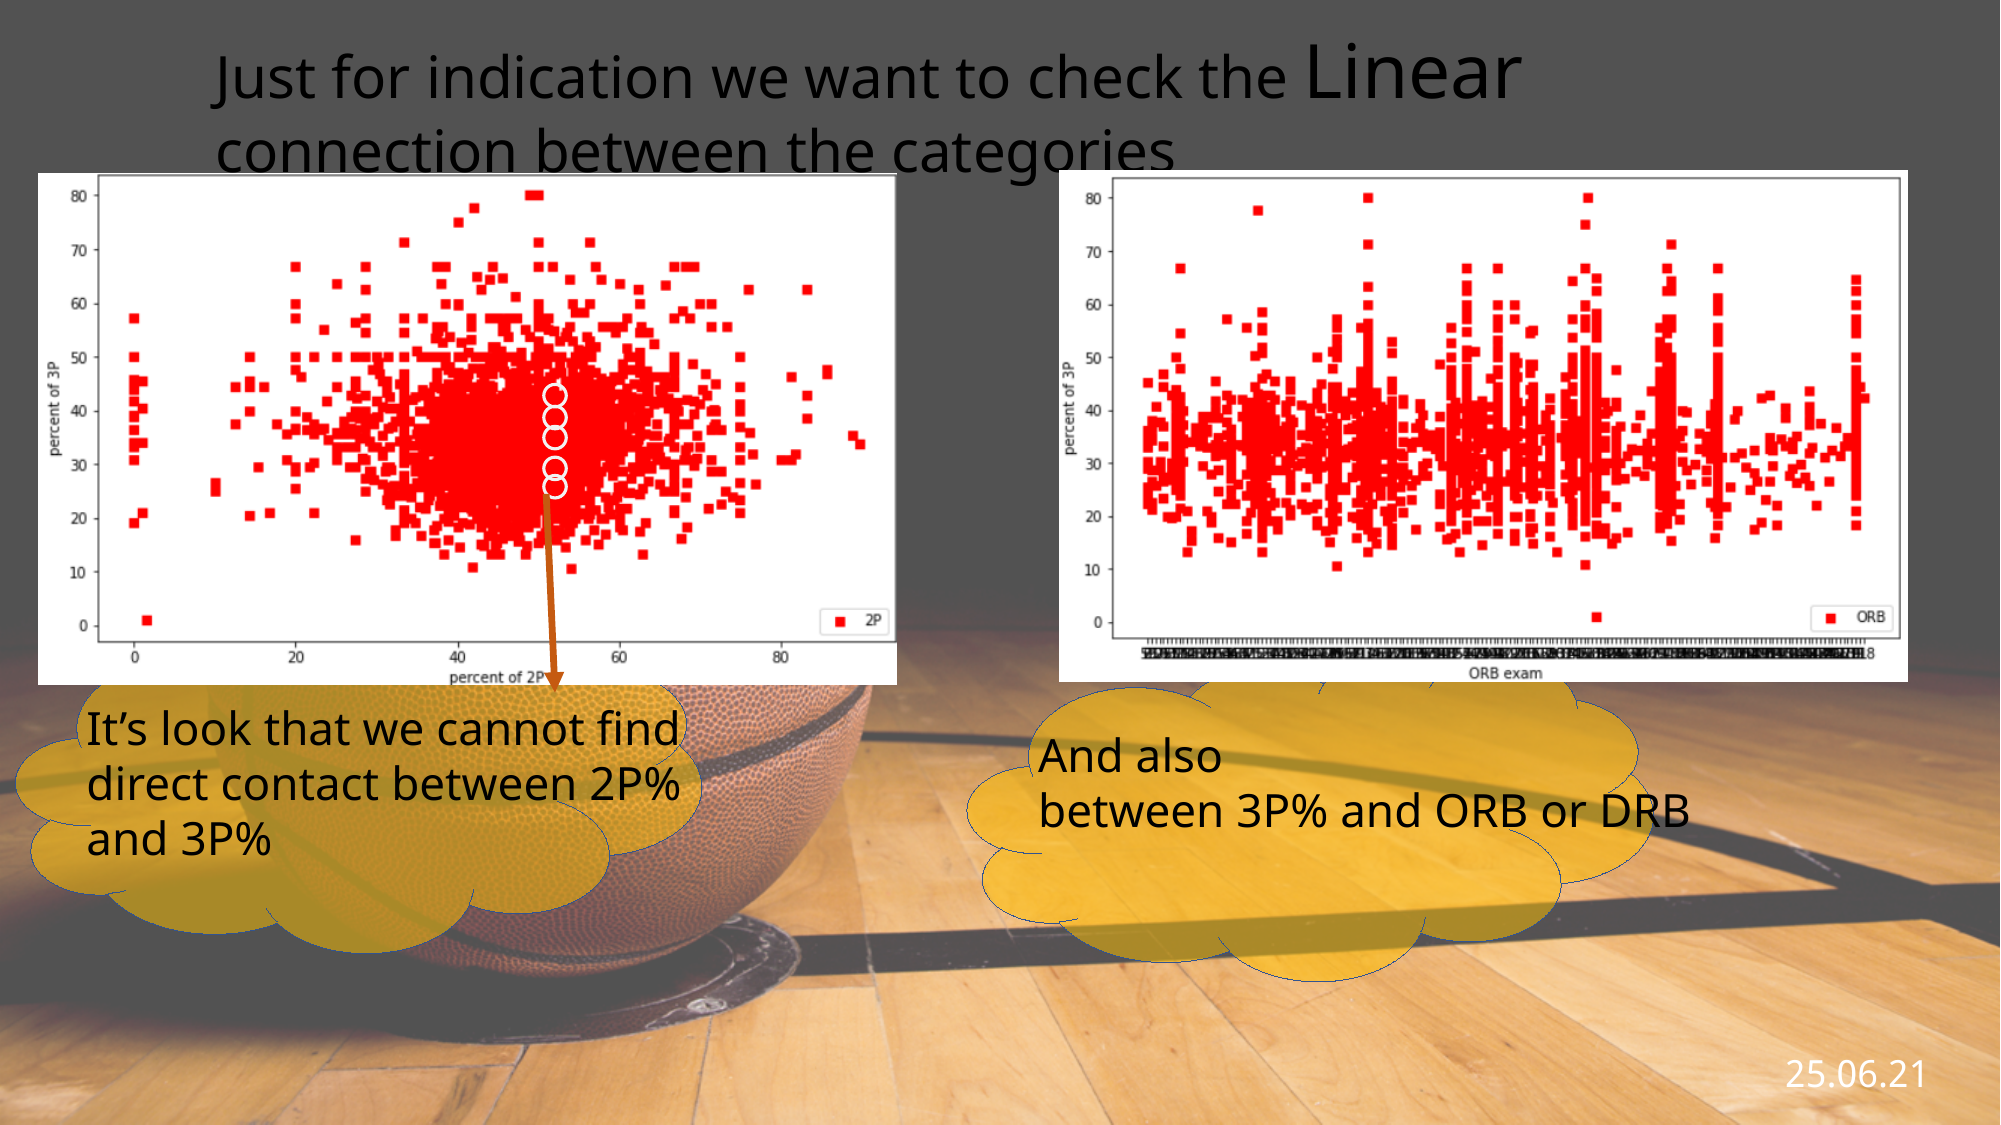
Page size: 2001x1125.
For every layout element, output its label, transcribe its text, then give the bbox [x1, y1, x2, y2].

text_box [1045, 682, 1621, 719]
picture [1059, 170, 1908, 682]
text_box [966, 767, 1644, 982]
text_box And also between 3P% and ORB or DRB [1023, 719, 1710, 845]
text_box Just for indication we want to check the Linear connection between the categories [200, 16, 1701, 192]
text_box It’s look that we cannot find direct contact between 2P% and 3P% [71, 692, 758, 873]
text_box [15, 738, 606, 954]
text_box [92, 685, 546, 692]
picture [38, 173, 897, 685]
text_box 25.06.21 [1693, 1042, 2000, 1103]
text_box [556, 685, 671, 692]
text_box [546, 493, 555, 693]
